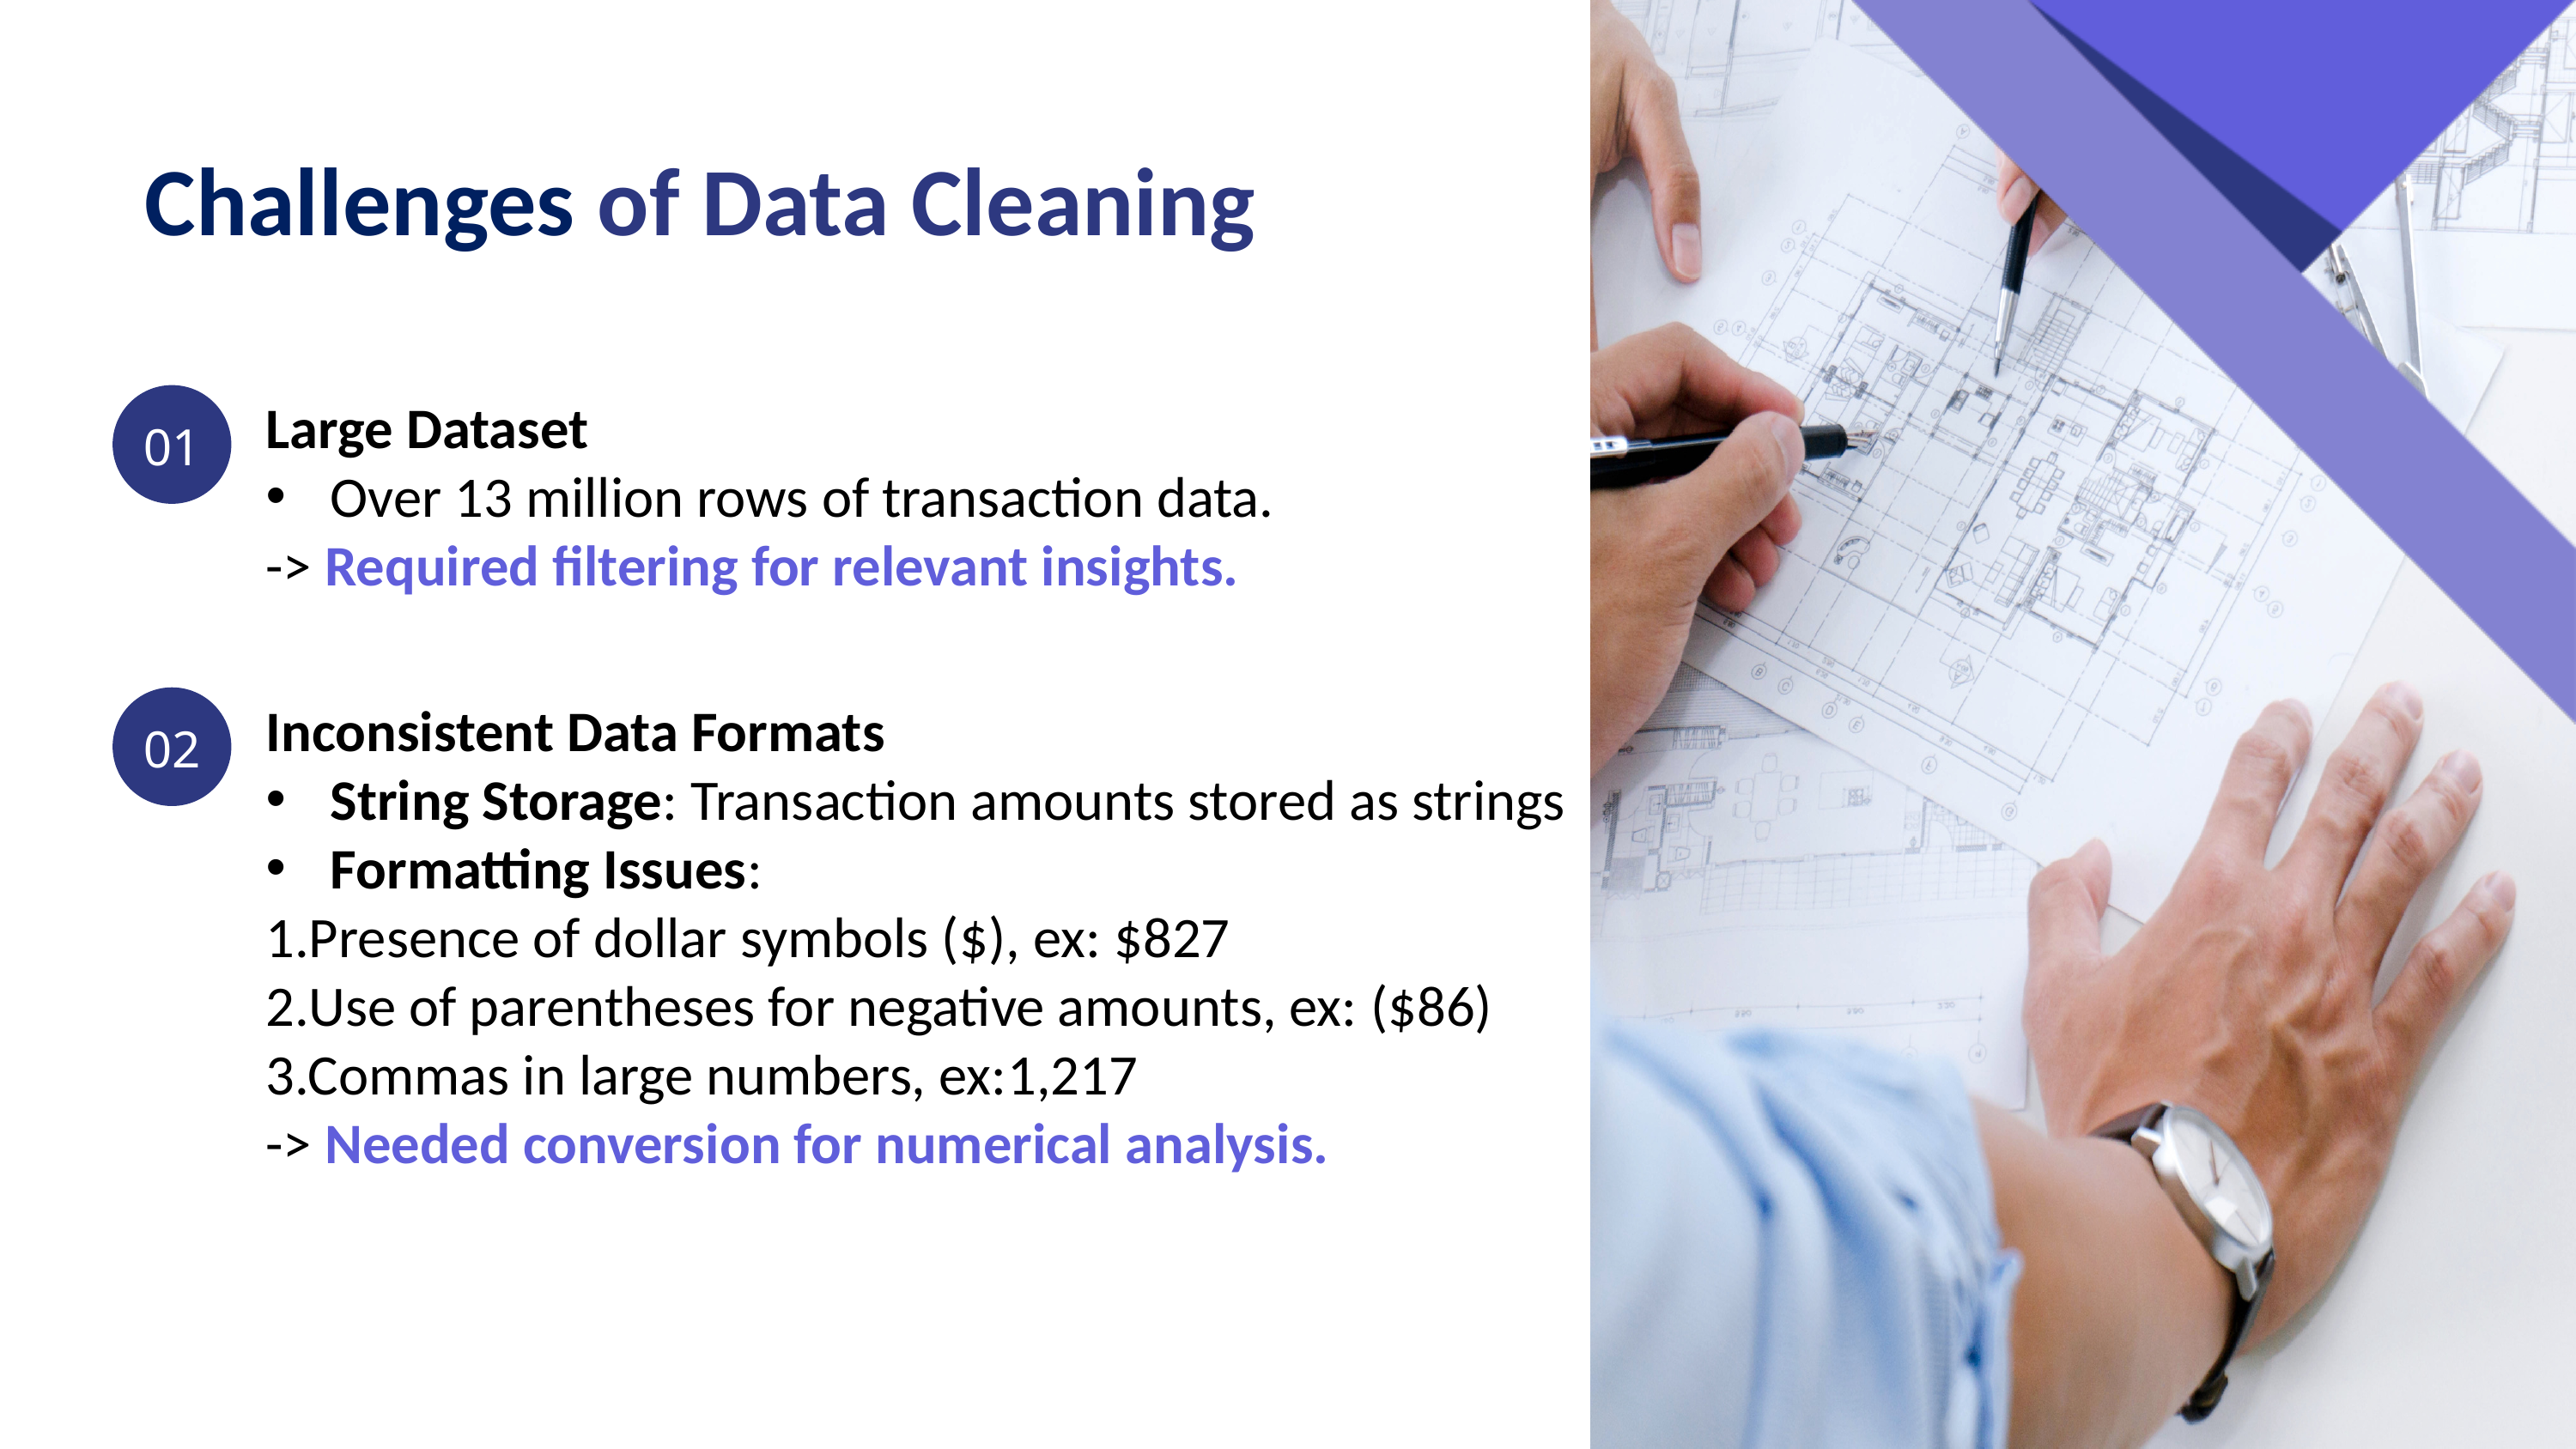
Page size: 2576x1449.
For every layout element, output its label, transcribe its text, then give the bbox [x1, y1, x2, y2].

picture [1589, 0, 2576, 1449]
text_box Challenges of Data Cleaning [144, 75, 1584, 256]
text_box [112, 687, 232, 807]
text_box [112, 385, 232, 505]
text_box Inconsistent Data Formats​ String Storage: Transaction amounts stored as strings Formatting Issues: 1.Presence of dollar symbols ($), ex: $827 2.Use of parentheses for negative amounts, ex: ($86) 3.Commas in large numbers, ex:1,217 -> Needed conversion for numerical analysis. [252, 688, 1584, 1251]
text_box Large Dataset Over 13 million rows of transaction data. -> Required filtering for relevant insights. [252, 385, 1298, 673]
